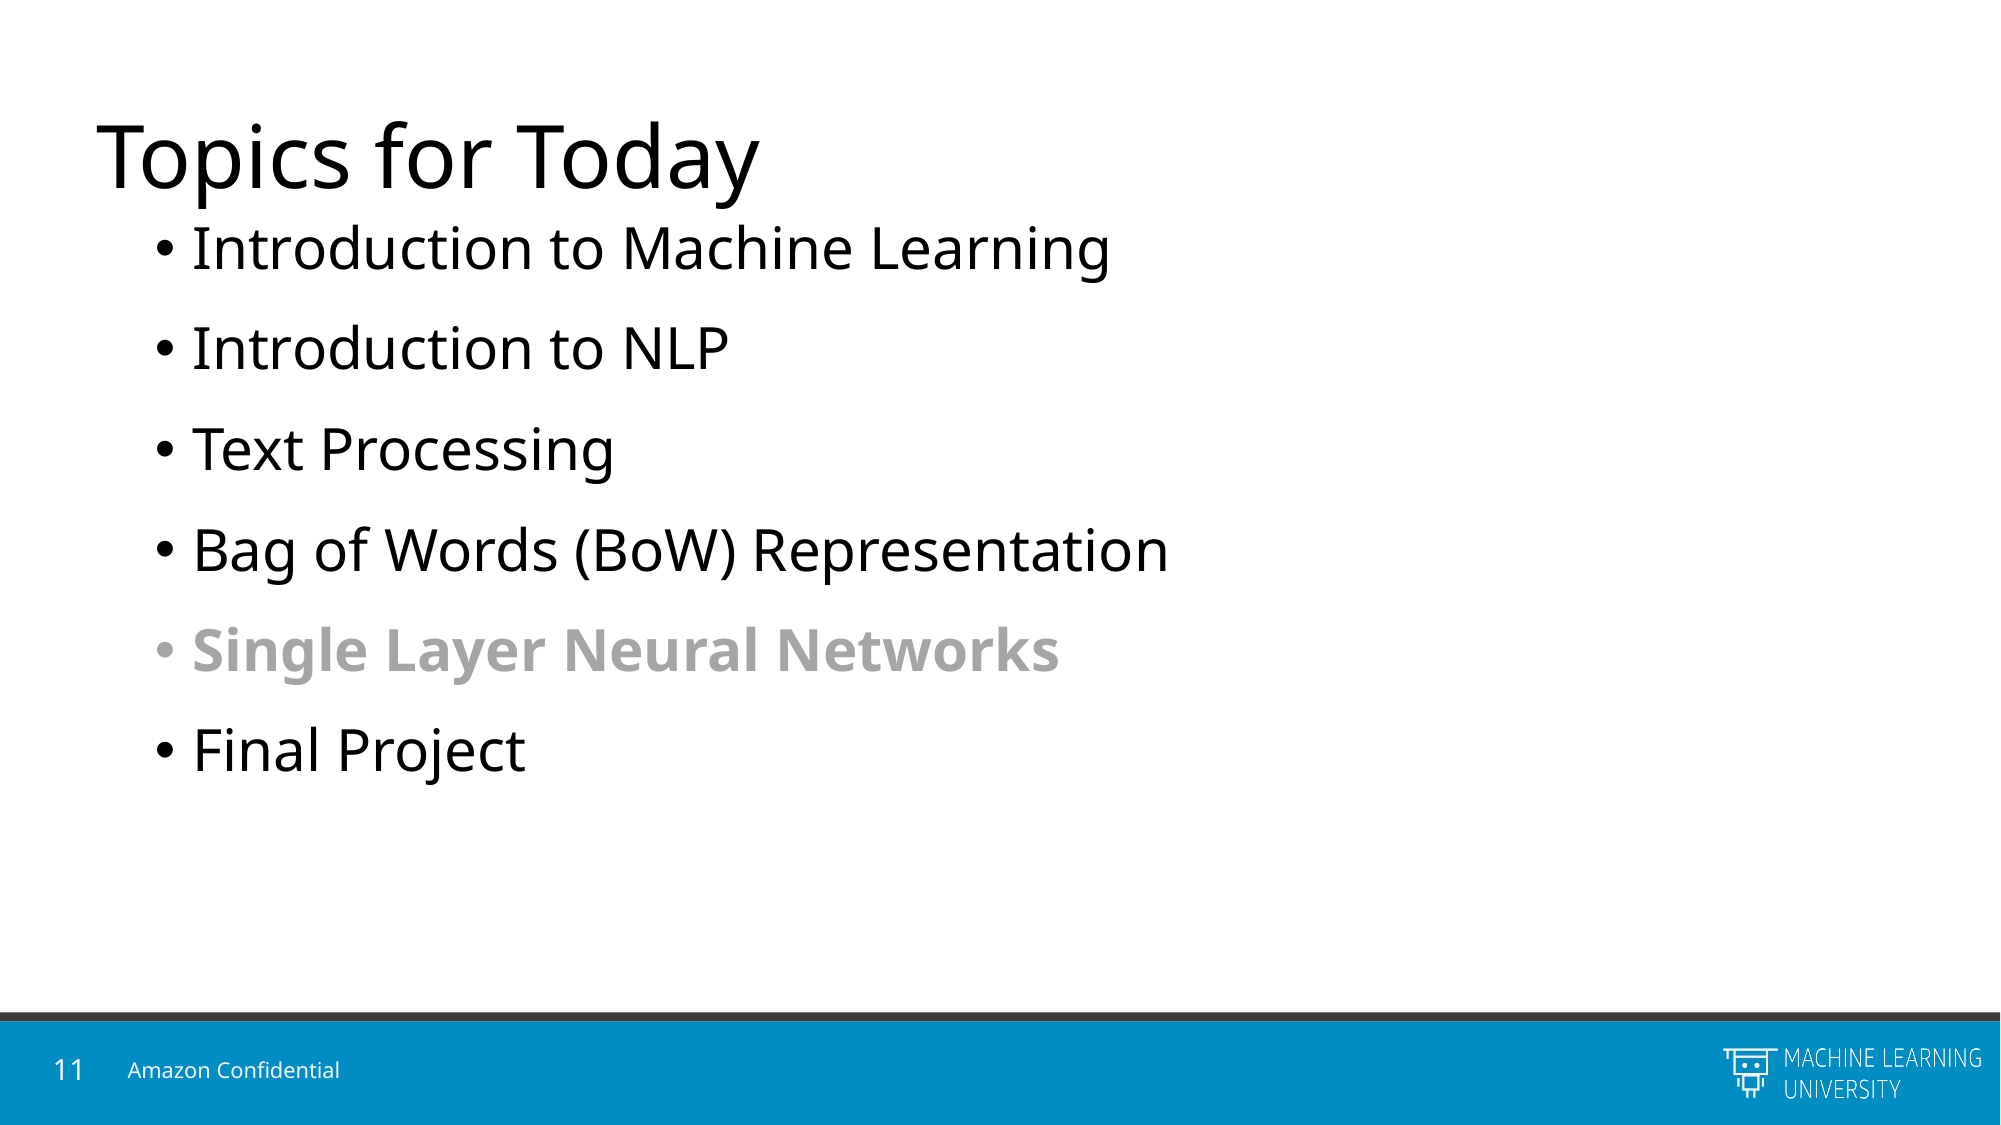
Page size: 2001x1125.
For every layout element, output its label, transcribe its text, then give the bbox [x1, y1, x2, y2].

title Topics for Today [81, 78, 1807, 242]
list Introduction to Machine Learning Introduction to NLP Text Processing Bag of Words (BoW) Representation Single Layer Neural Networks Final Project [139, 211, 1919, 1009]
picture [1724, 1049, 1777, 1097]
